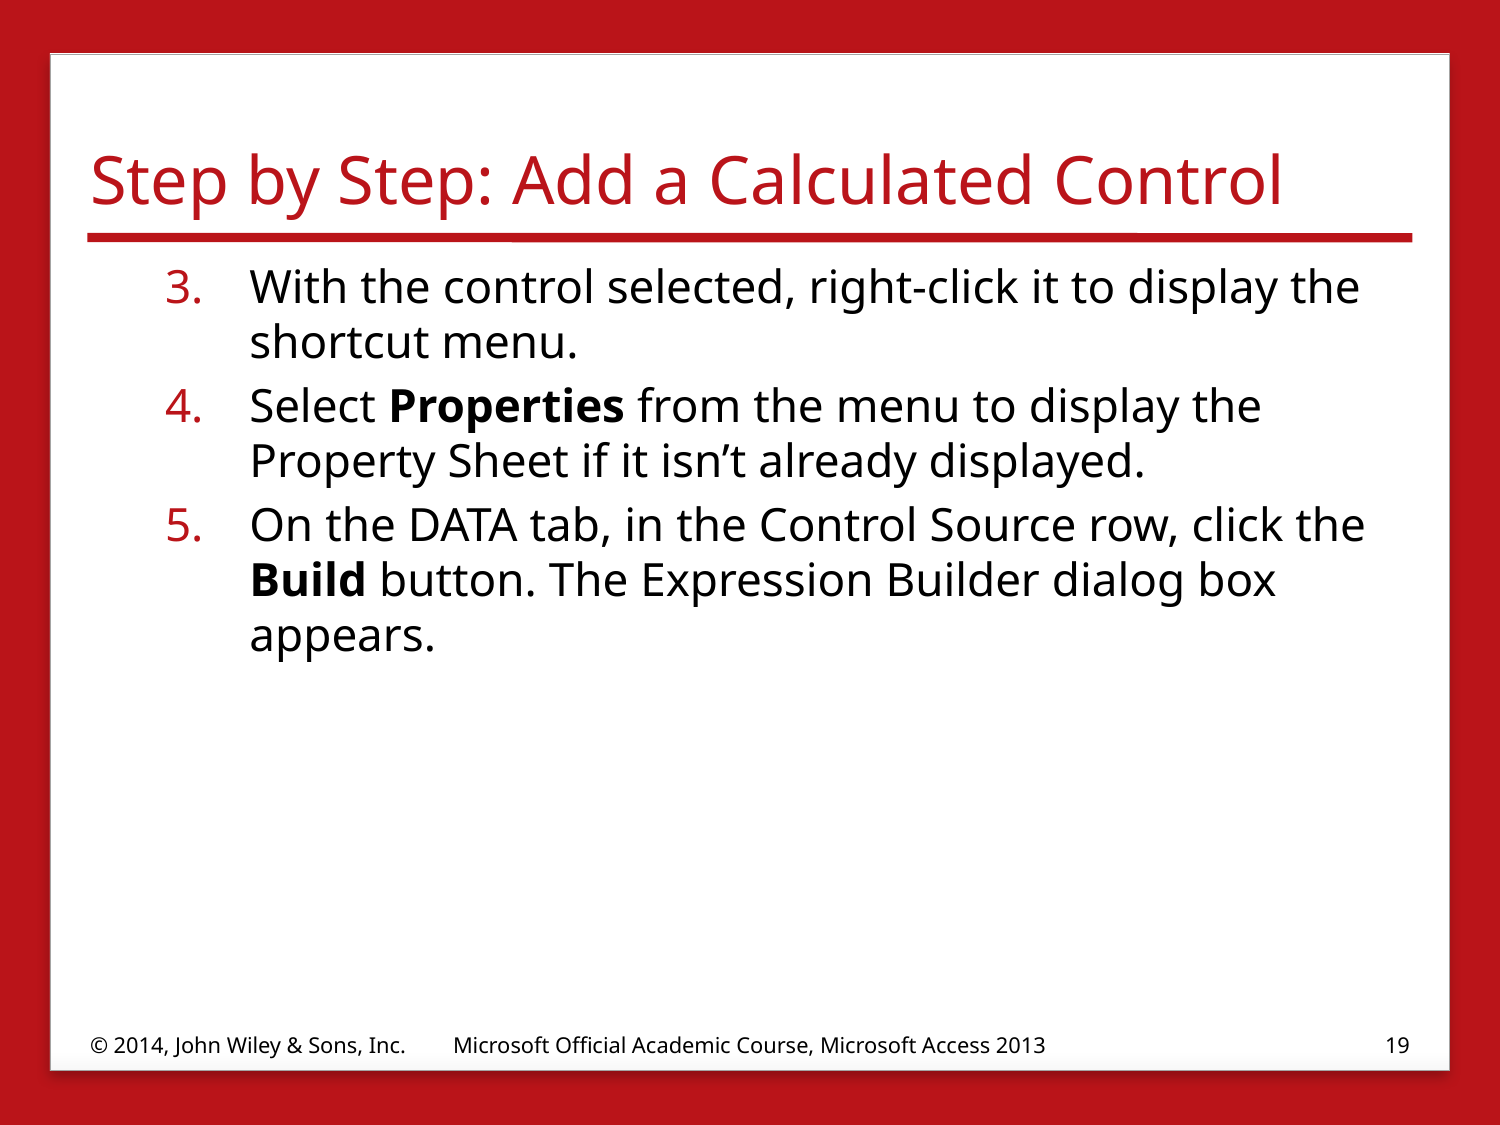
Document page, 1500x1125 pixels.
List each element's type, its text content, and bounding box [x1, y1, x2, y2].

title Step by Step: Add a Calculated Control [74, 74, 1426, 226]
list With the control selected, right-click it to display the shortcut menu. Select Properties from the menu to display the Property Sheet if it isn’t already displayed. On the DATA tab, in the Control Source row, click the Build button. The Expression Builder dialog box appears. [75, 249, 1425, 1063]
footer Microsoft Official Academic Course, Microsoft Access 2013 [431, 1024, 1069, 1103]
slide_number © 2014, John Wiley & Sons, Inc. [74, 1024, 426, 1103]
slide_number 19 [1074, 1024, 1426, 1103]
